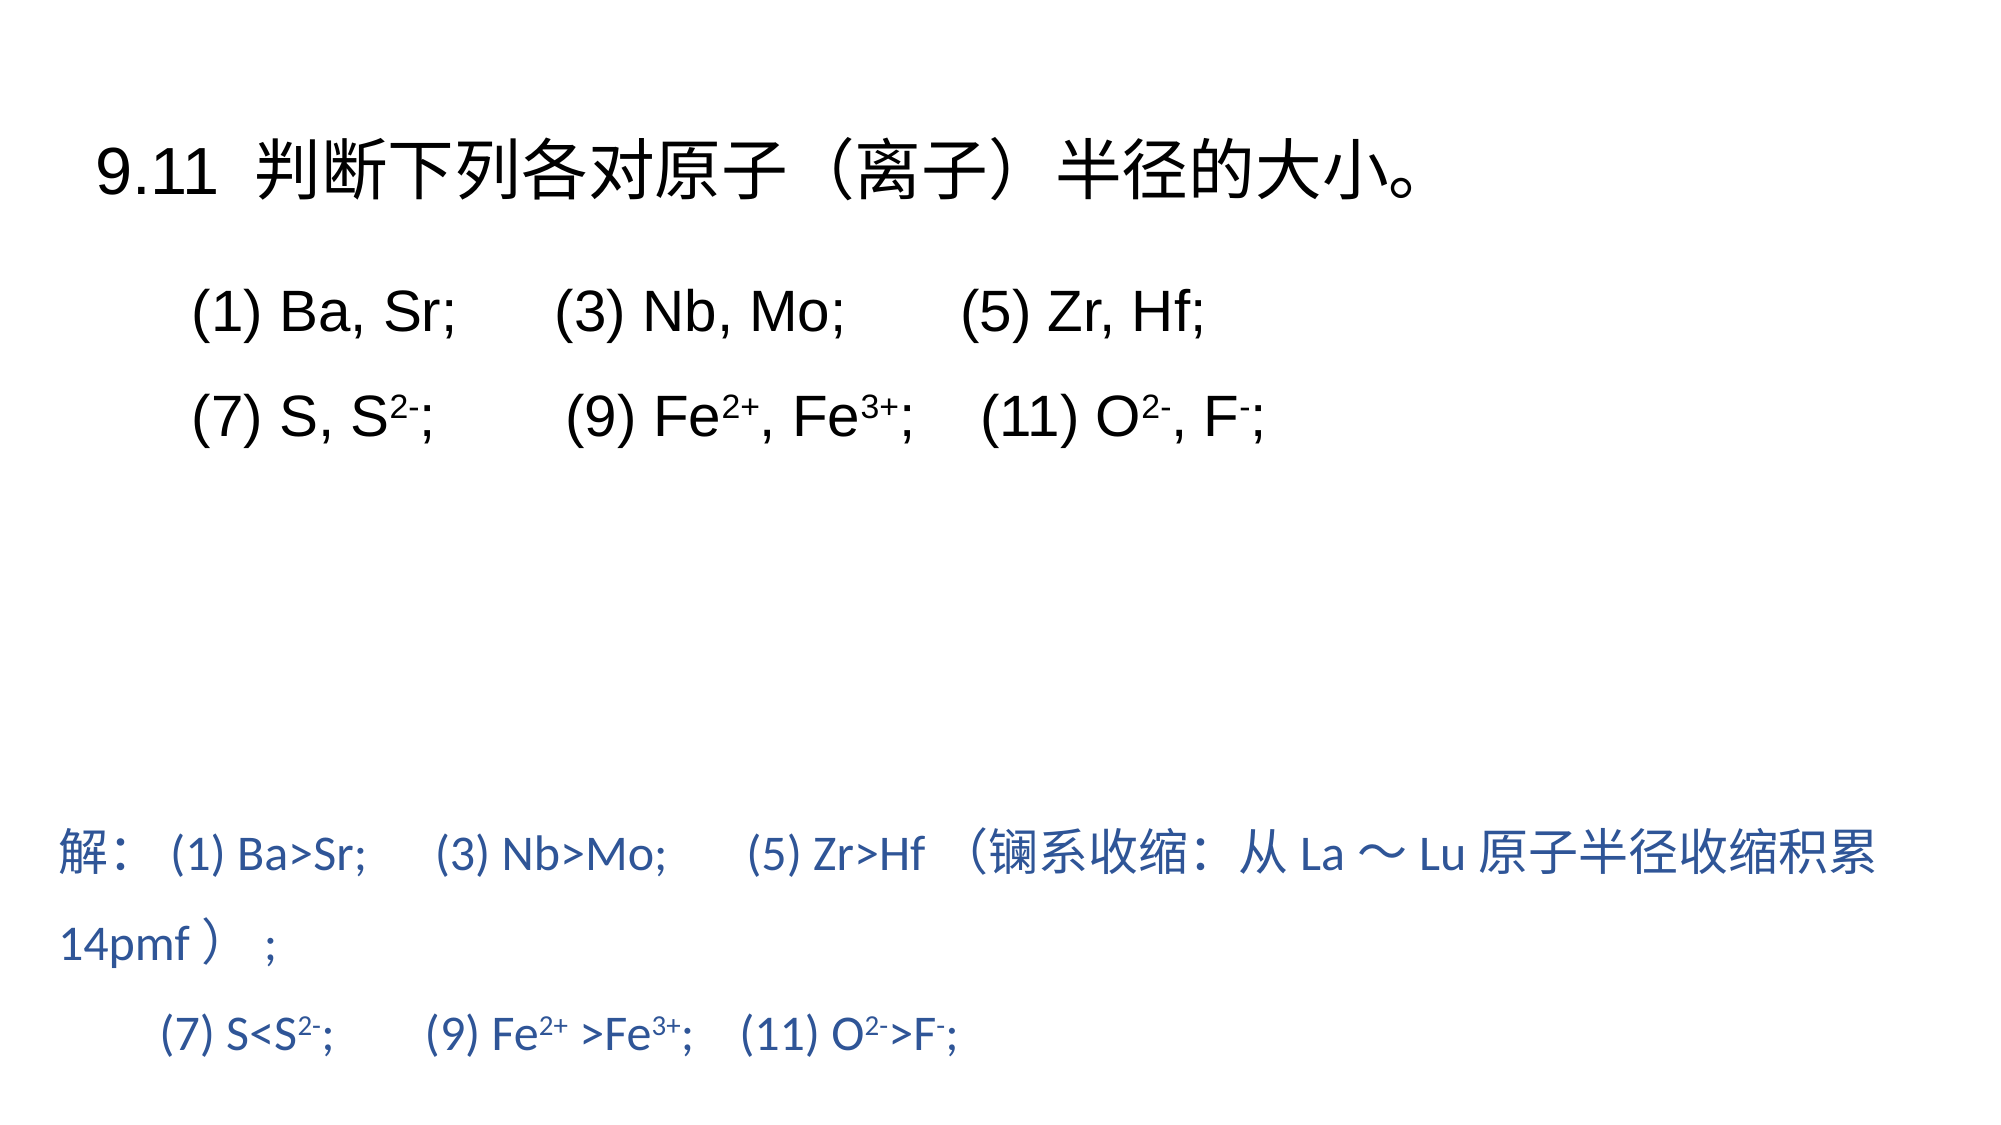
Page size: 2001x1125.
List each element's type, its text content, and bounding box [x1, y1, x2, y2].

text_box 9.11 判断下列各对原子（离子）半径的大小。 [80, 80, 1775, 216]
text_box (1) Ba, Sr; (3) Nb, Mo; (5) Zr, Hf; (7) S, S2-; (9) Fe2+, Fe3+; (11) O2-, F-; [177, 230, 1775, 456]
text_box 解：(1) Ba>Sr; (3) Nb>Mo; (5) Zr>Hf（镧系收缩：从La～Lu原子半径收缩积累14pmf）; (7) S<S2-; (9) Fe2+ >Fe3+; (11) O2->F-; [43, 782, 2000, 1068]
